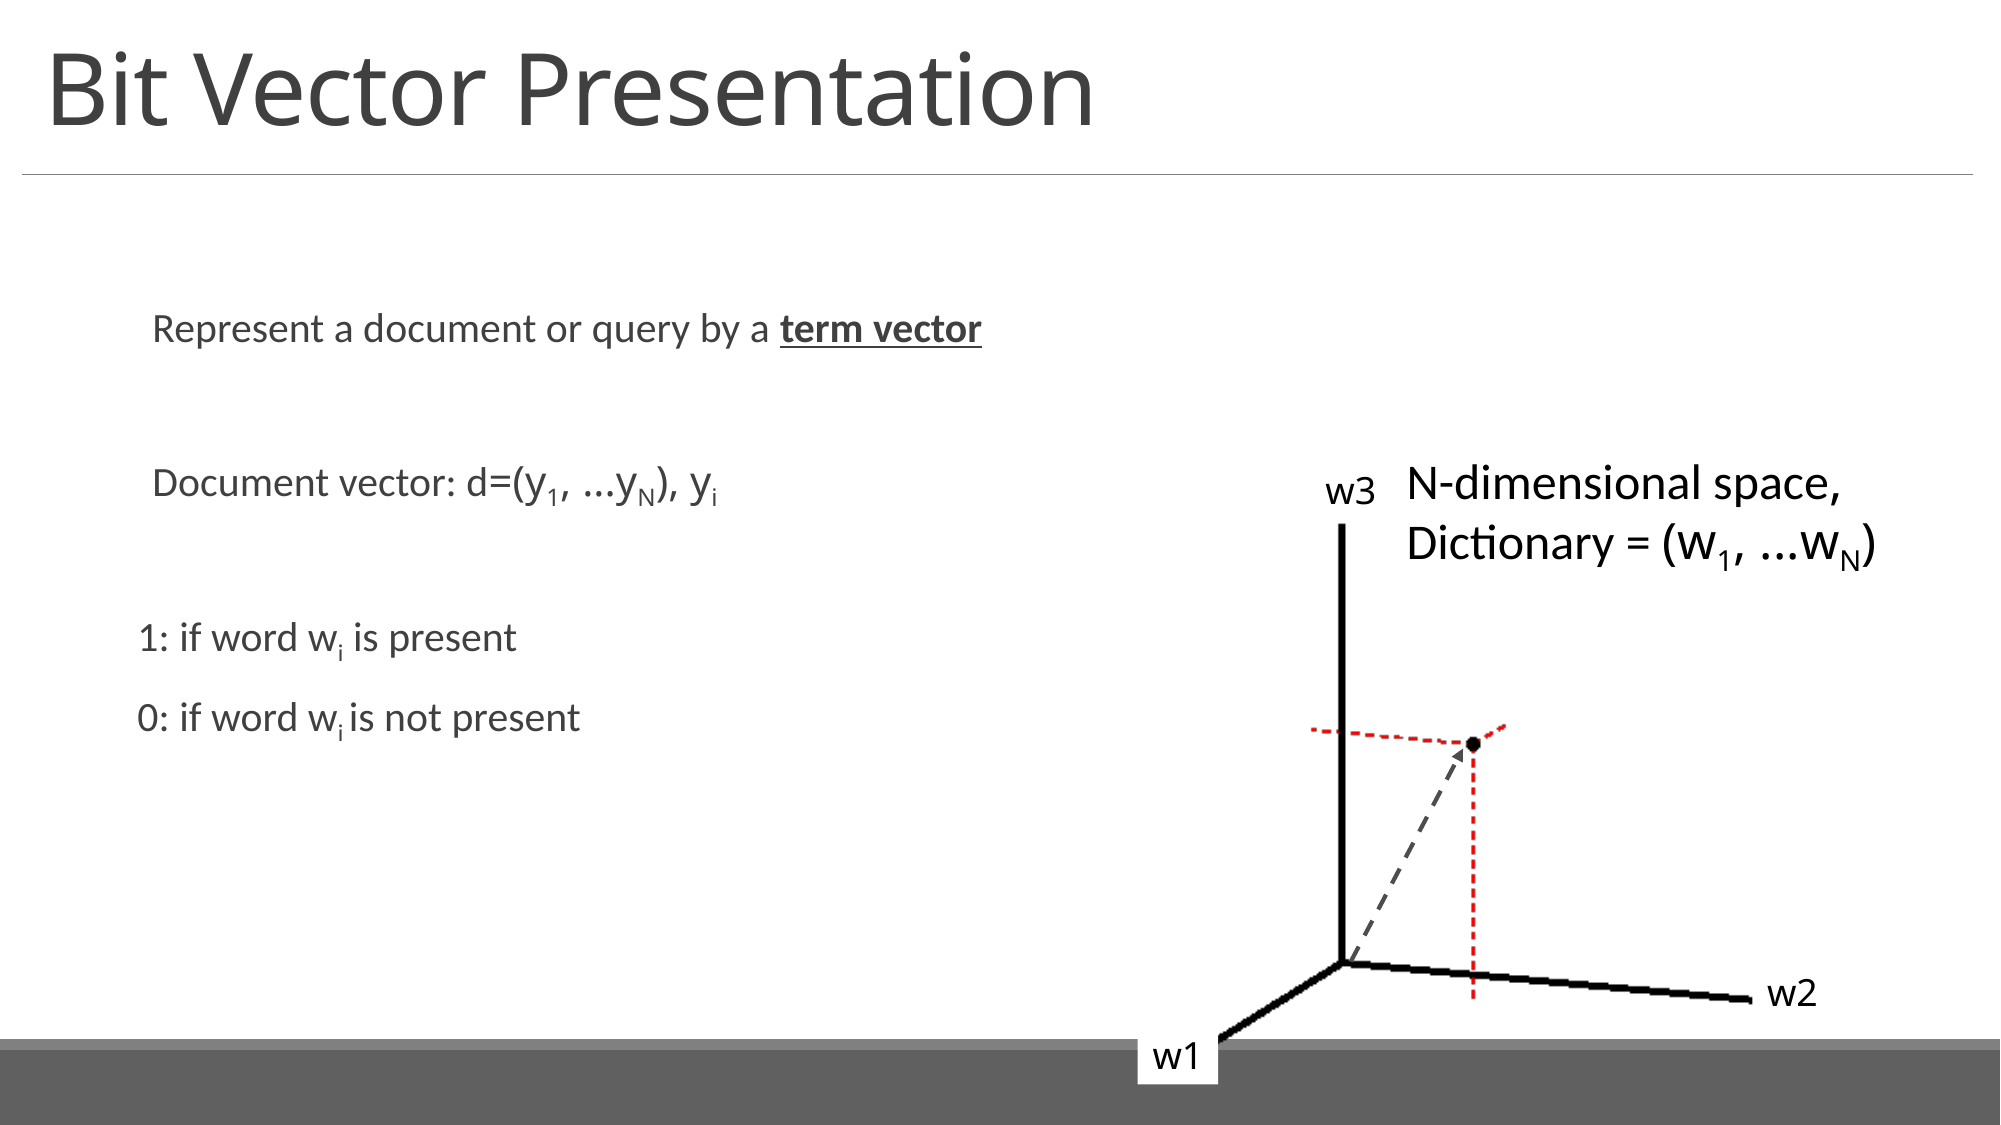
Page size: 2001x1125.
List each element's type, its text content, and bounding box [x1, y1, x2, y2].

title Bit Vector Presentation [29, 22, 1969, 154]
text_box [1142, 441, 1893, 1086]
